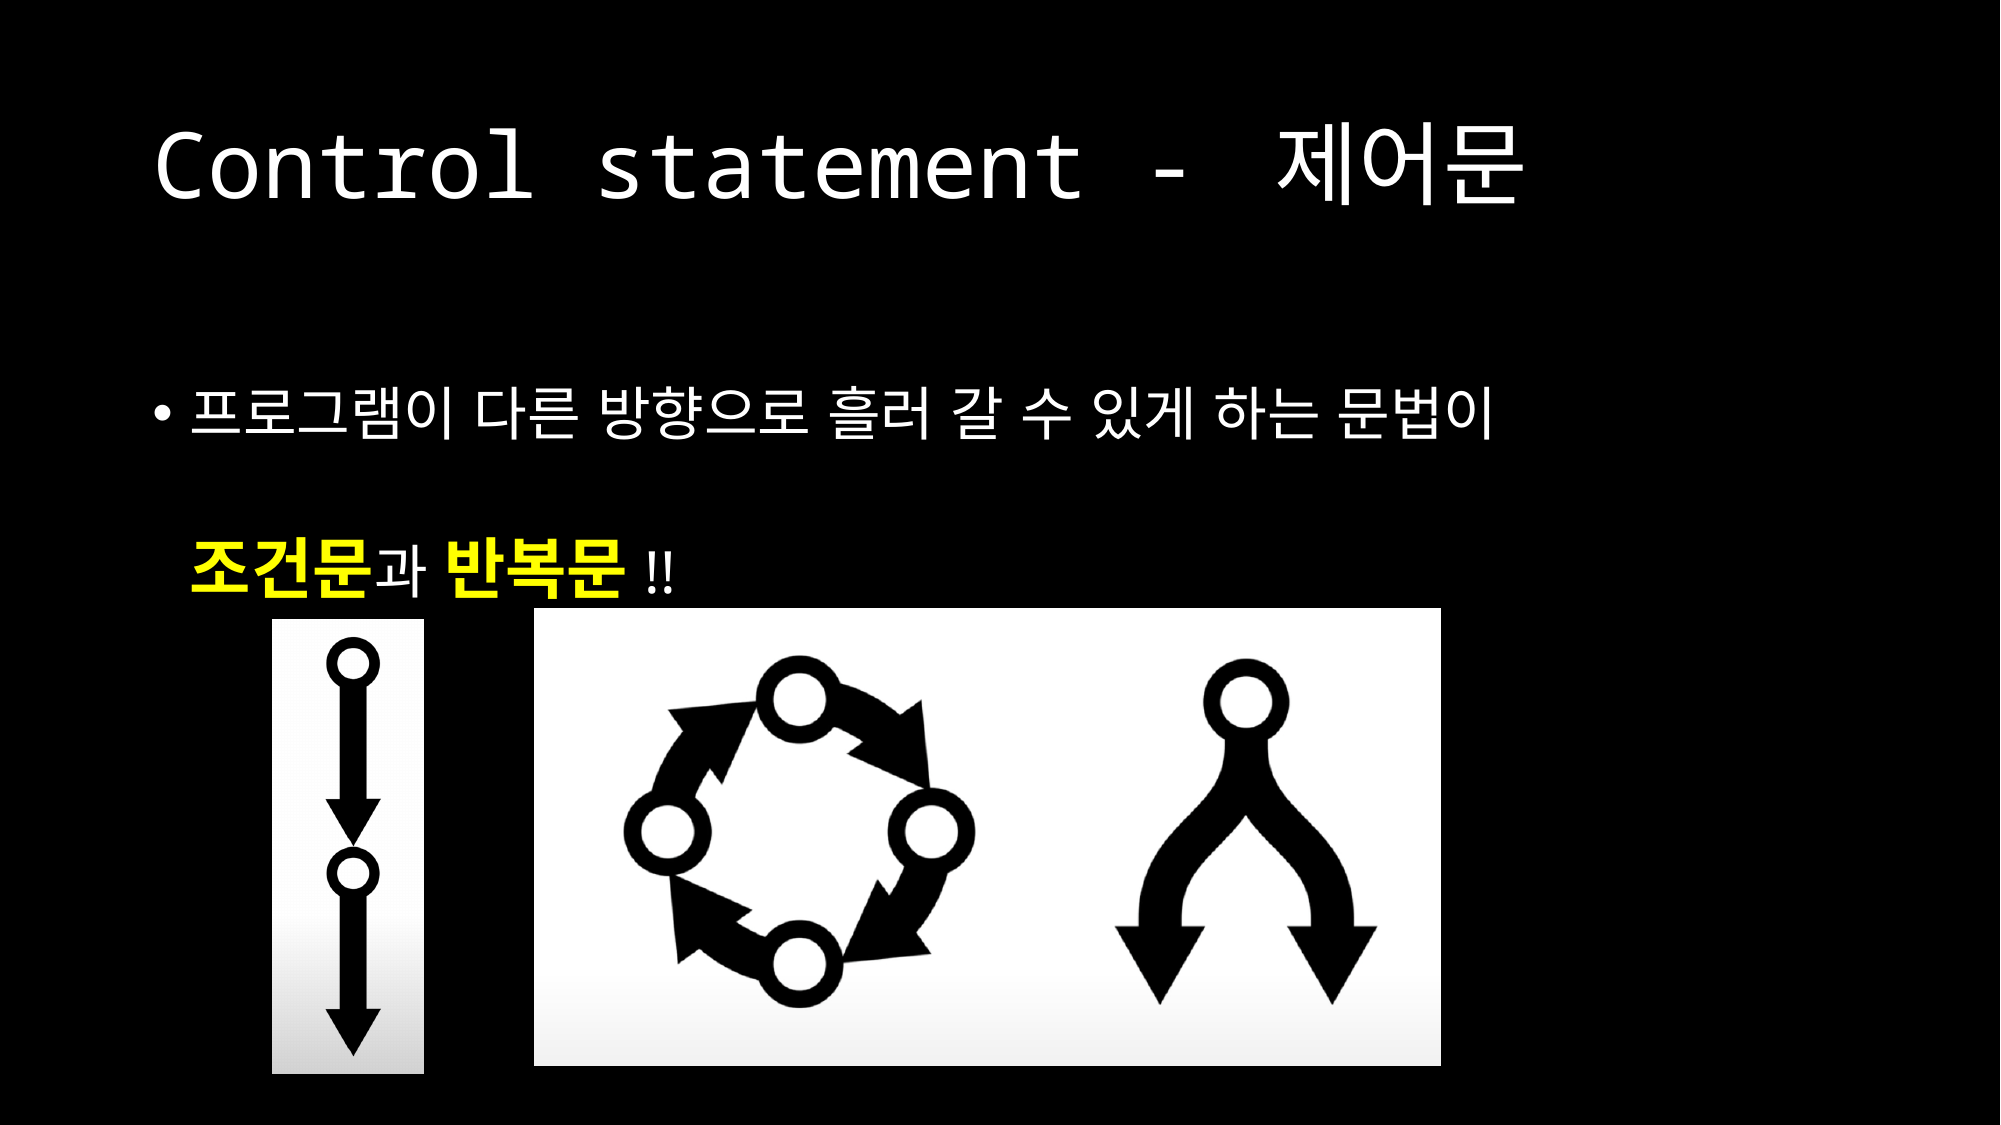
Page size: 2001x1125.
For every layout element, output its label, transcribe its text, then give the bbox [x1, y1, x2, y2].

title Control statement - 제어문 [137, 59, 1863, 278]
picture [534, 608, 1442, 1066]
list 프로그램이 다른 방향으로 흘러 갈 수 있게 하는 문법이 조건문과 반복문!! [137, 299, 1863, 1014]
picture [272, 619, 424, 1074]
